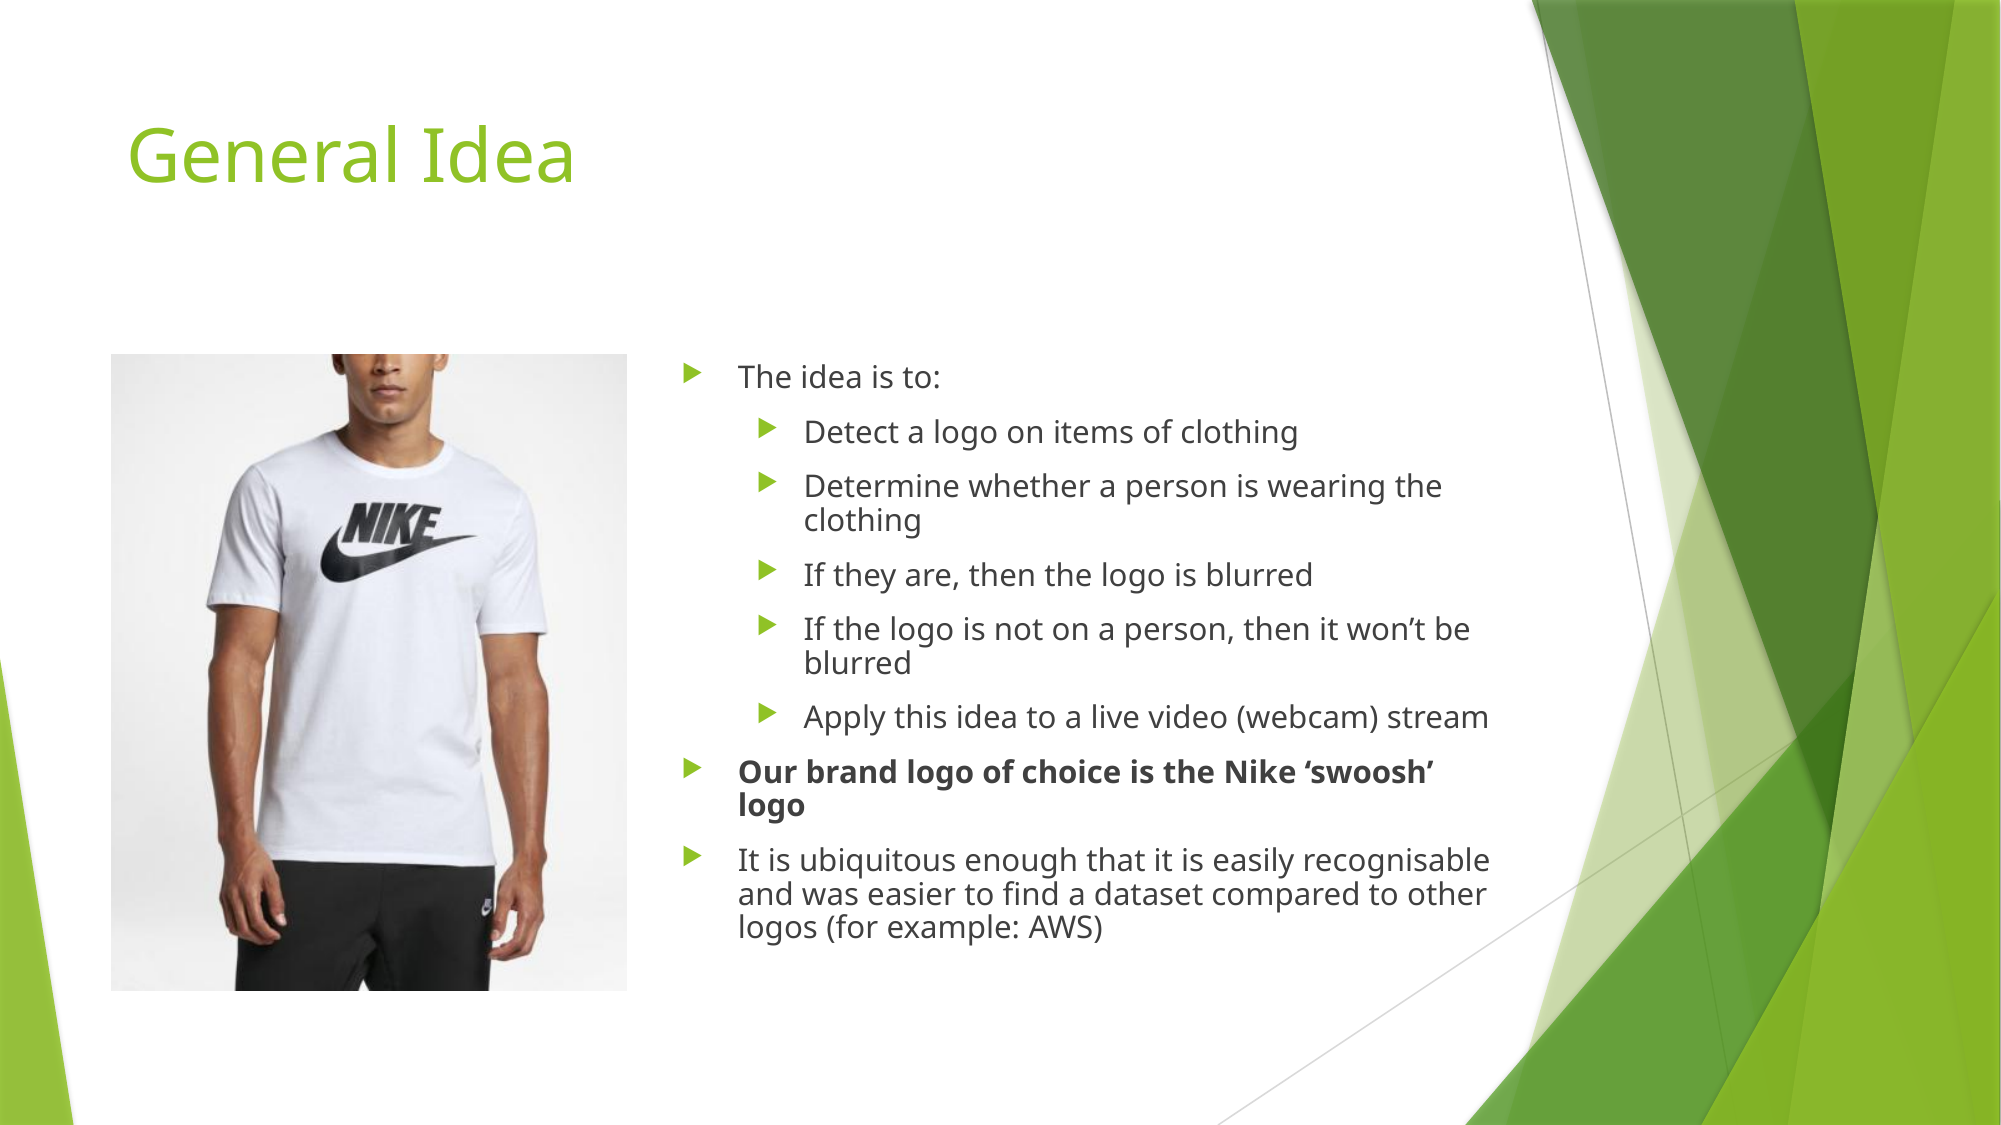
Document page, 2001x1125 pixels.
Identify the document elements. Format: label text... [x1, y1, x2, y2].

title General Idea [111, 99, 1522, 317]
picture [110, 353, 628, 992]
list The idea is to: Detect a logo on items of clothing Determine whether a person is wearing the clothing If they are, then the logo is blurred If the logo is not on a person, then it won’t be blurred Apply this idea to a live video (webcam) stream Our brand logo of choice is the Nike ‘swoosh’ logo It is ubiquitous enough that it is easily recognisable and was easier to find a dataset compared to other logos (for example: AWS) [666, 354, 1521, 992]
